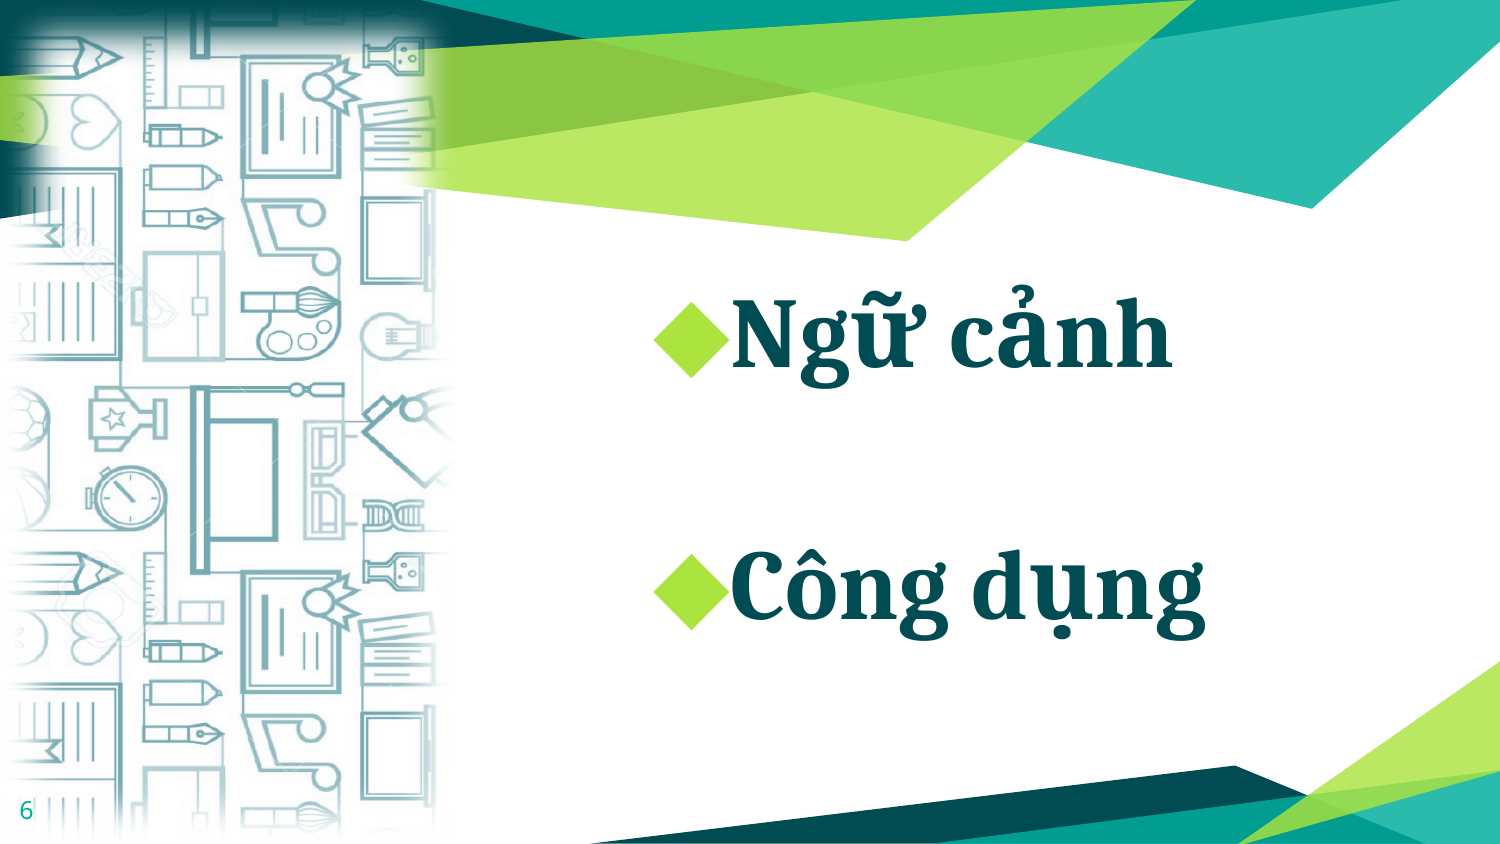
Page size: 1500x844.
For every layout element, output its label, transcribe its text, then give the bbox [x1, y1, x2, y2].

slide_number 6 [4, 779, 95, 844]
list Ngữ cảnh Công dụng [619, 132, 1419, 628]
picture [0, 192, 652, 652]
